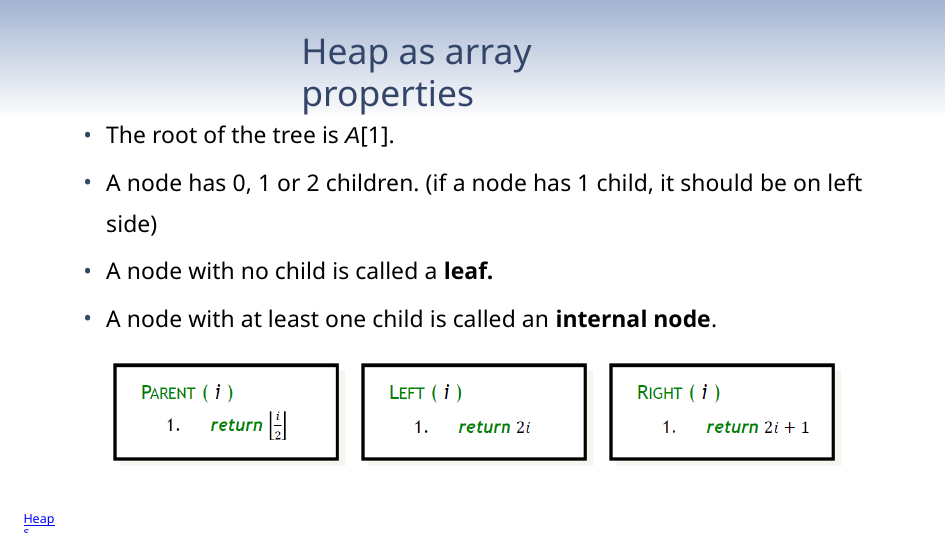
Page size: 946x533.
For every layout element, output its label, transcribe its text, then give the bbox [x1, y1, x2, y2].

picture [0, 0, 945, 118]
text_box The root of the tree is A[1]. A node has 0, 1 or 2 children. (if a node has 1 child, it should be on left side) A node with no child is called a leaf. A node with at least one child is called an internal node. [58, 98, 920, 332]
title Heap as array properties [256, 26, 689, 98]
picture [113, 363, 842, 466]
text_box Heaps [21, 509, 59, 529]
